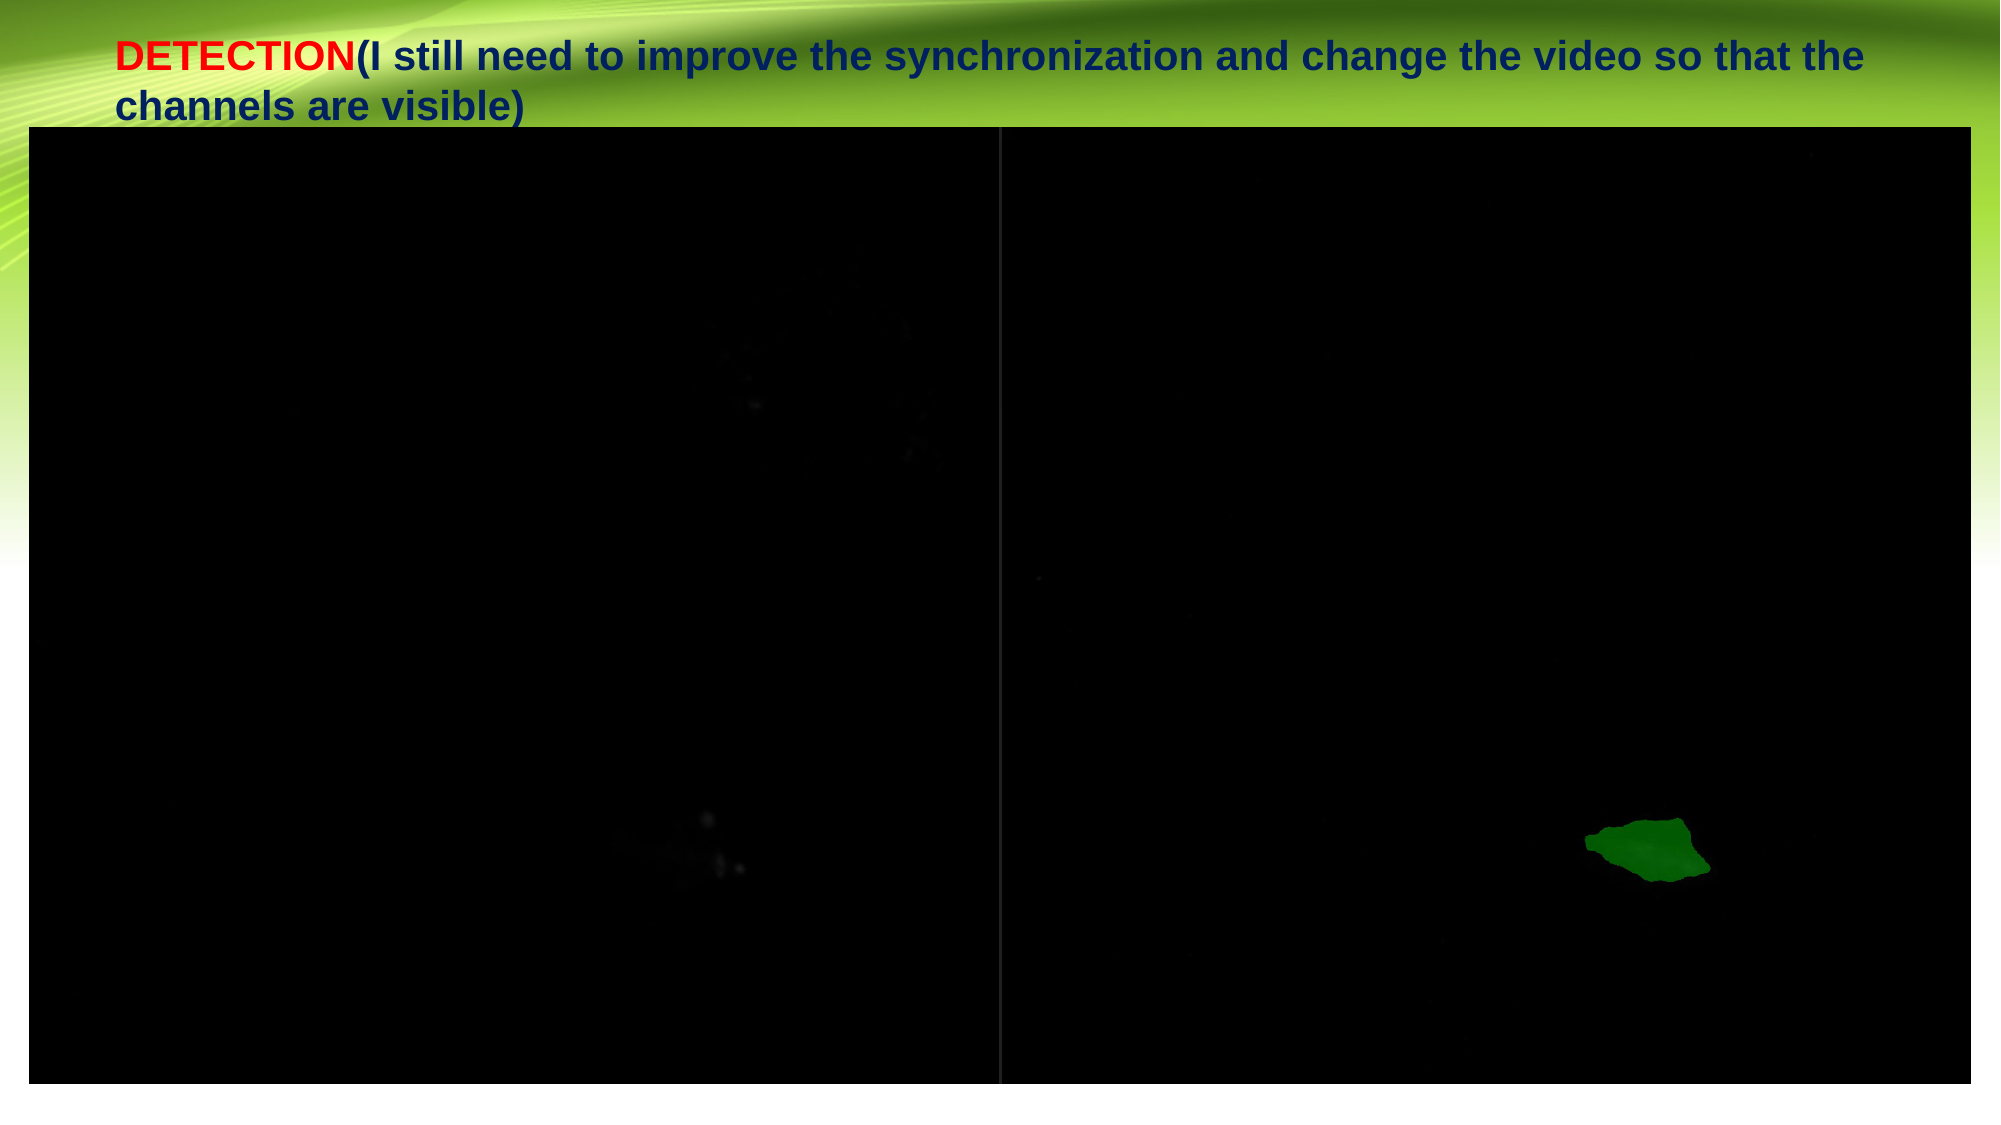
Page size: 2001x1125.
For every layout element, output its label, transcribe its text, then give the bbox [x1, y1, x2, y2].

picture [0, 0, 2000, 1125]
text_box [28, 126, 1972, 1085]
title DETECTION(I still need to improve the synchronization and change the video so that the channels are visible) [99, 30, 1901, 126]
